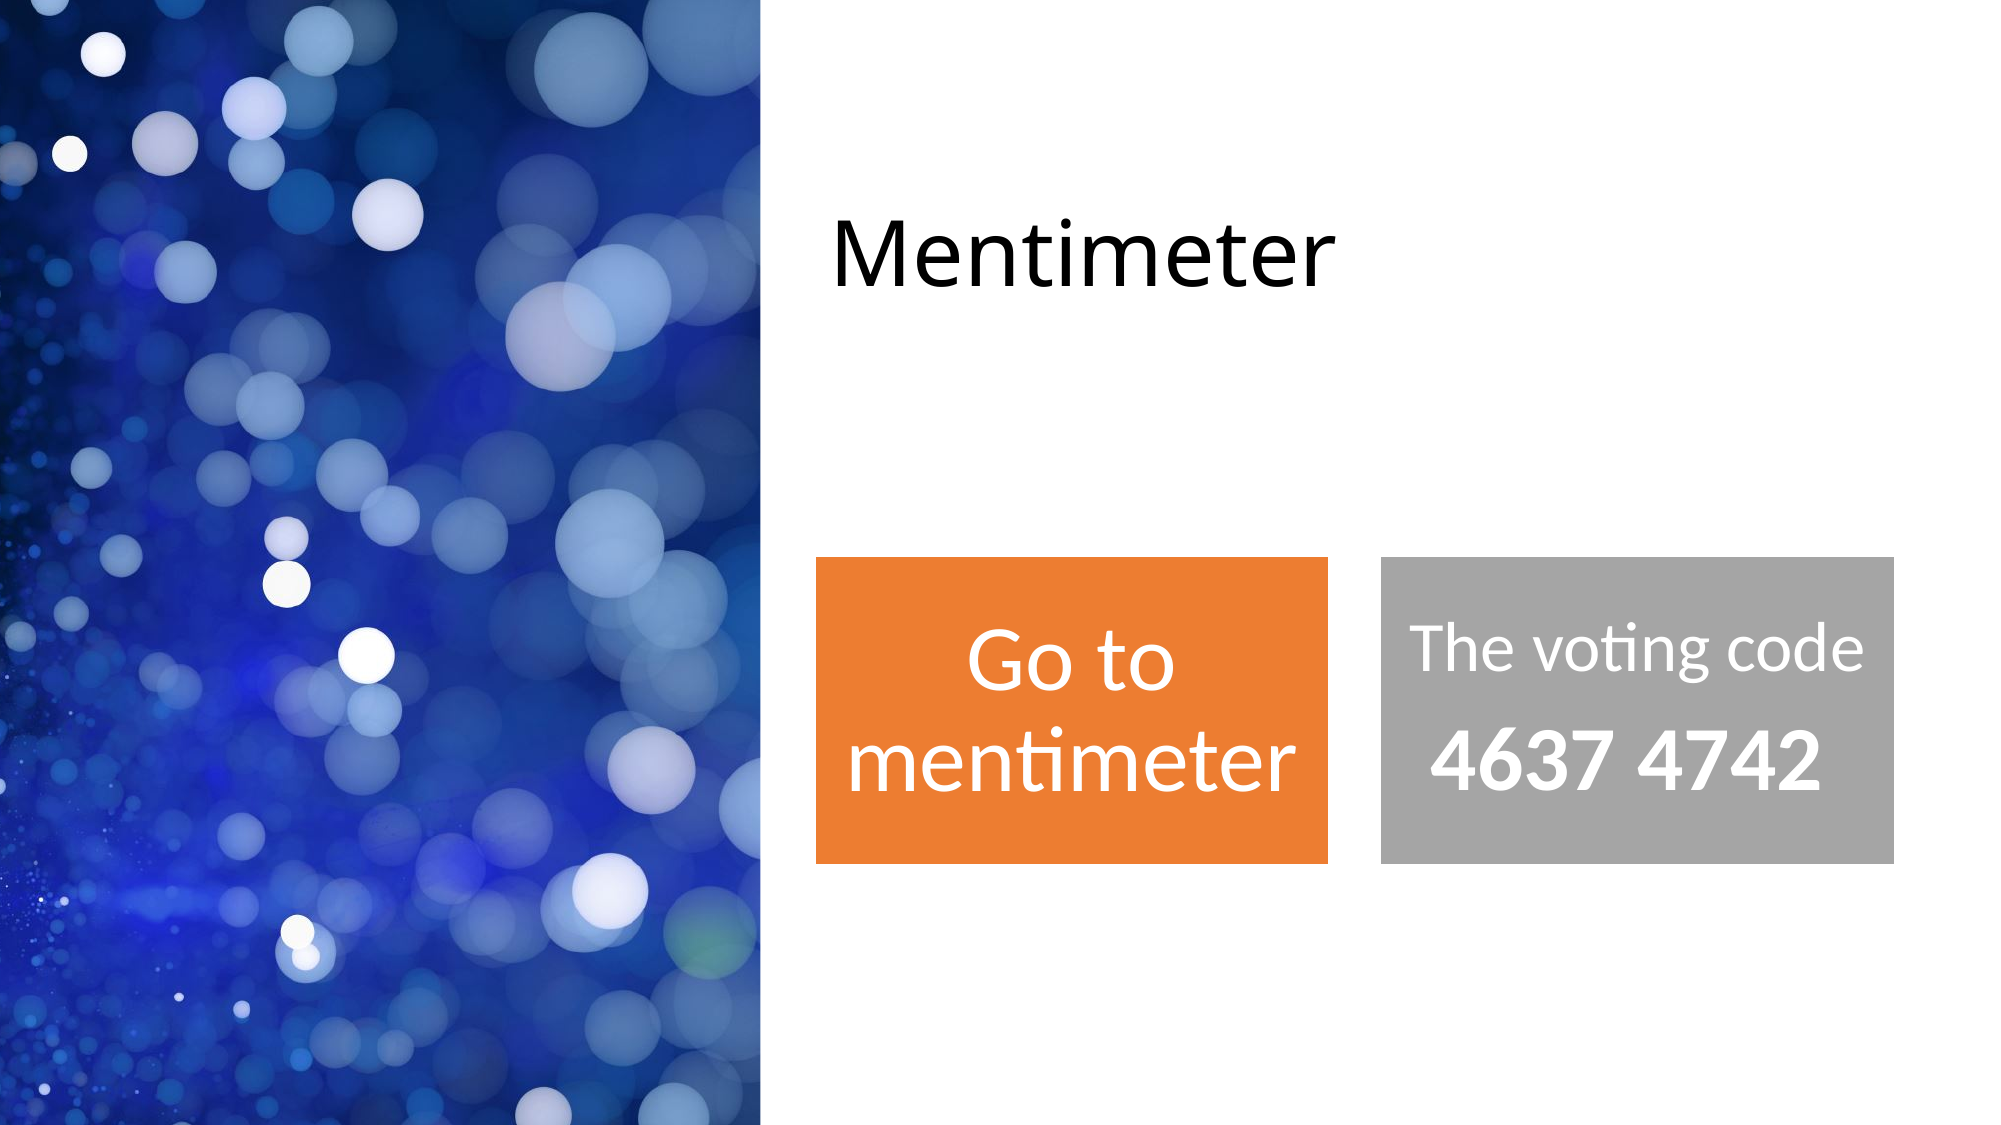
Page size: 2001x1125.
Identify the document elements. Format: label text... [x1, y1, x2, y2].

title Mentimeter [814, 103, 1895, 315]
picture [0, 0, 761, 1125]
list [814, 399, 1895, 1021]
